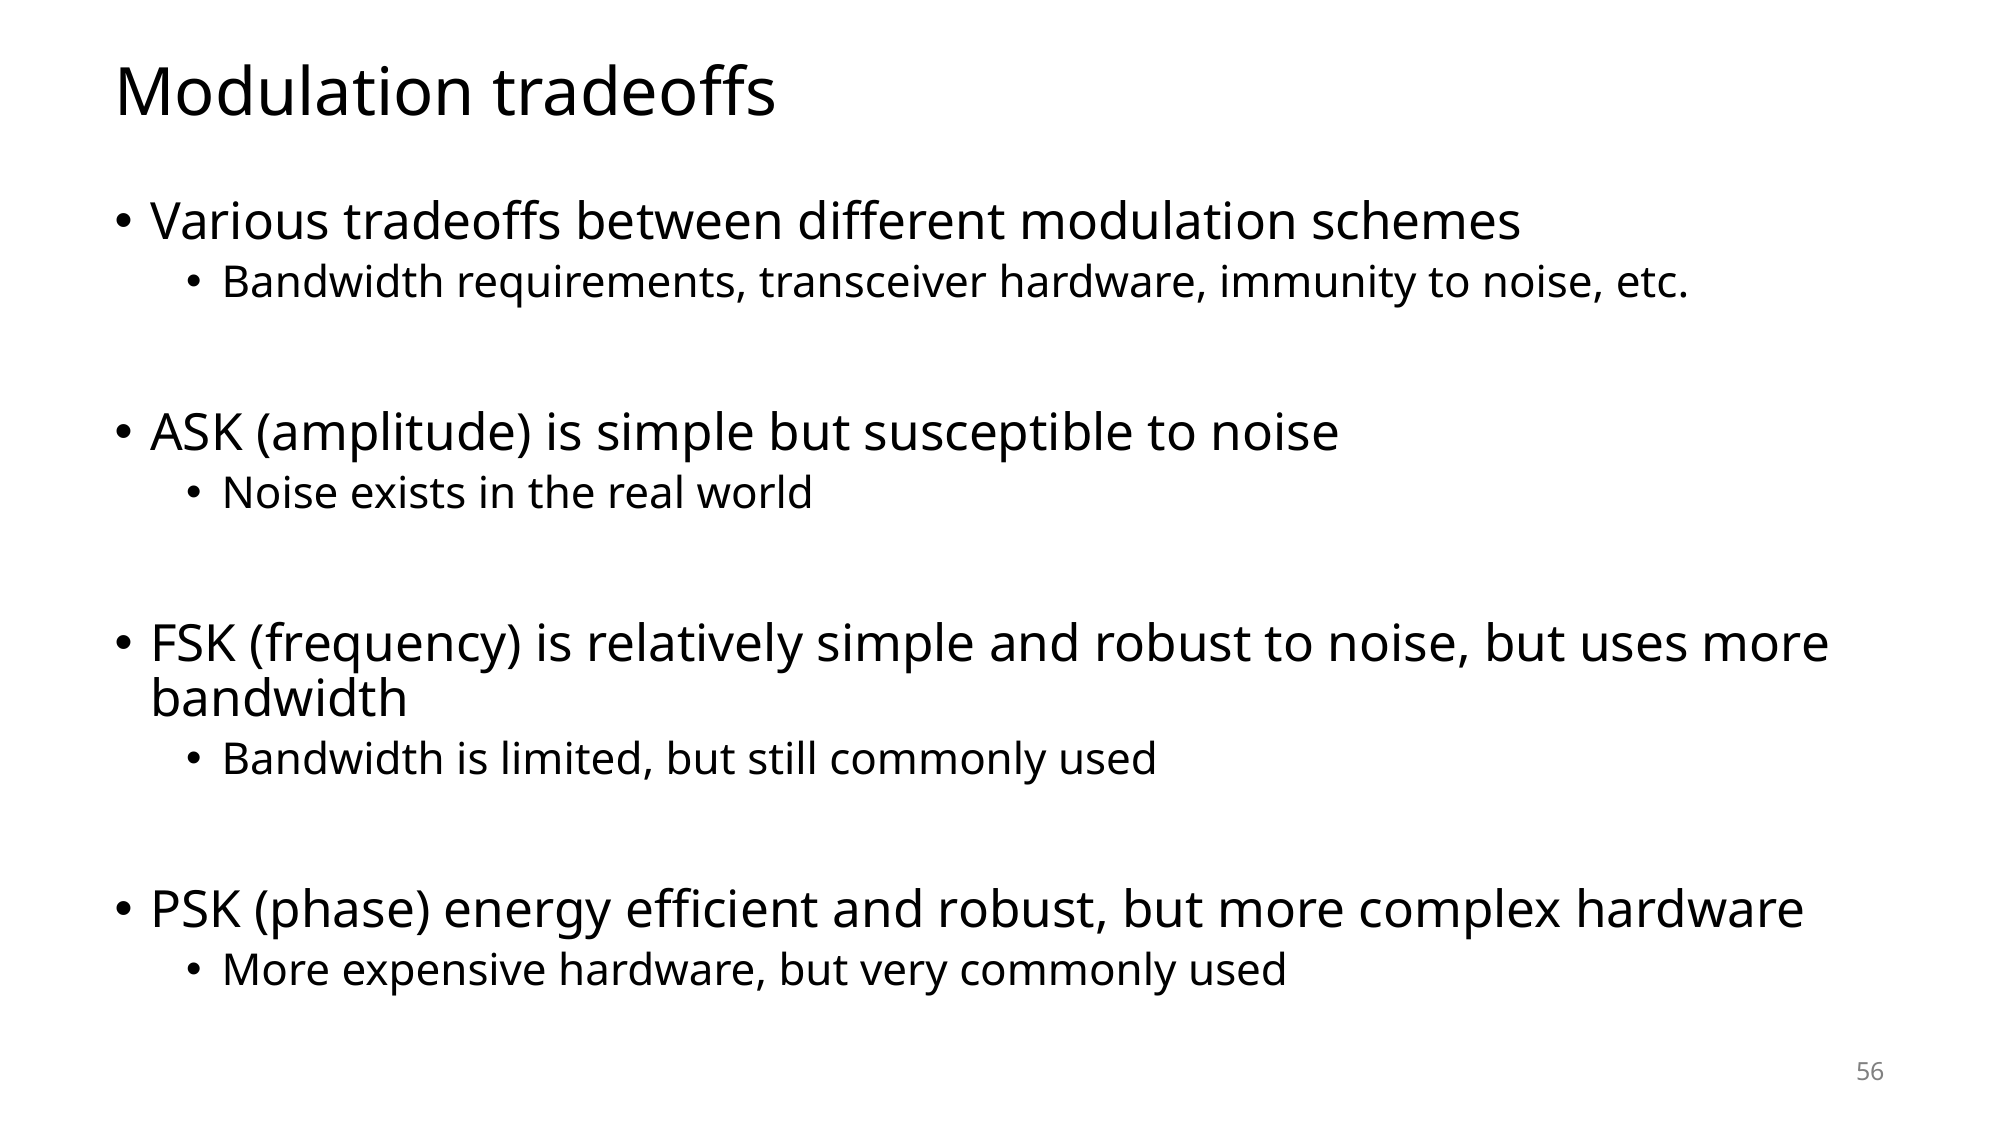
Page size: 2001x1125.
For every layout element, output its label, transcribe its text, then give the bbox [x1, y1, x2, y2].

slide_number 56 [1749, 1042, 1900, 1103]
list Various tradeoffs between different modulation schemes Bandwidth requirements, transceiver hardware, immunity to noise, etc. ASK (amplitude) is simple but susceptible to noise Noise exists in the real world FSK (frequency) is relatively simple and robust to noise, but uses more bandwidth Bandwidth is limited, but still commonly used PSK (phase) energy efficient and robust, but more complex hardware More expensive hardware, but very commonly used [99, 187, 1900, 1013]
title Modulation tradeoffs [99, 37, 1900, 150]
